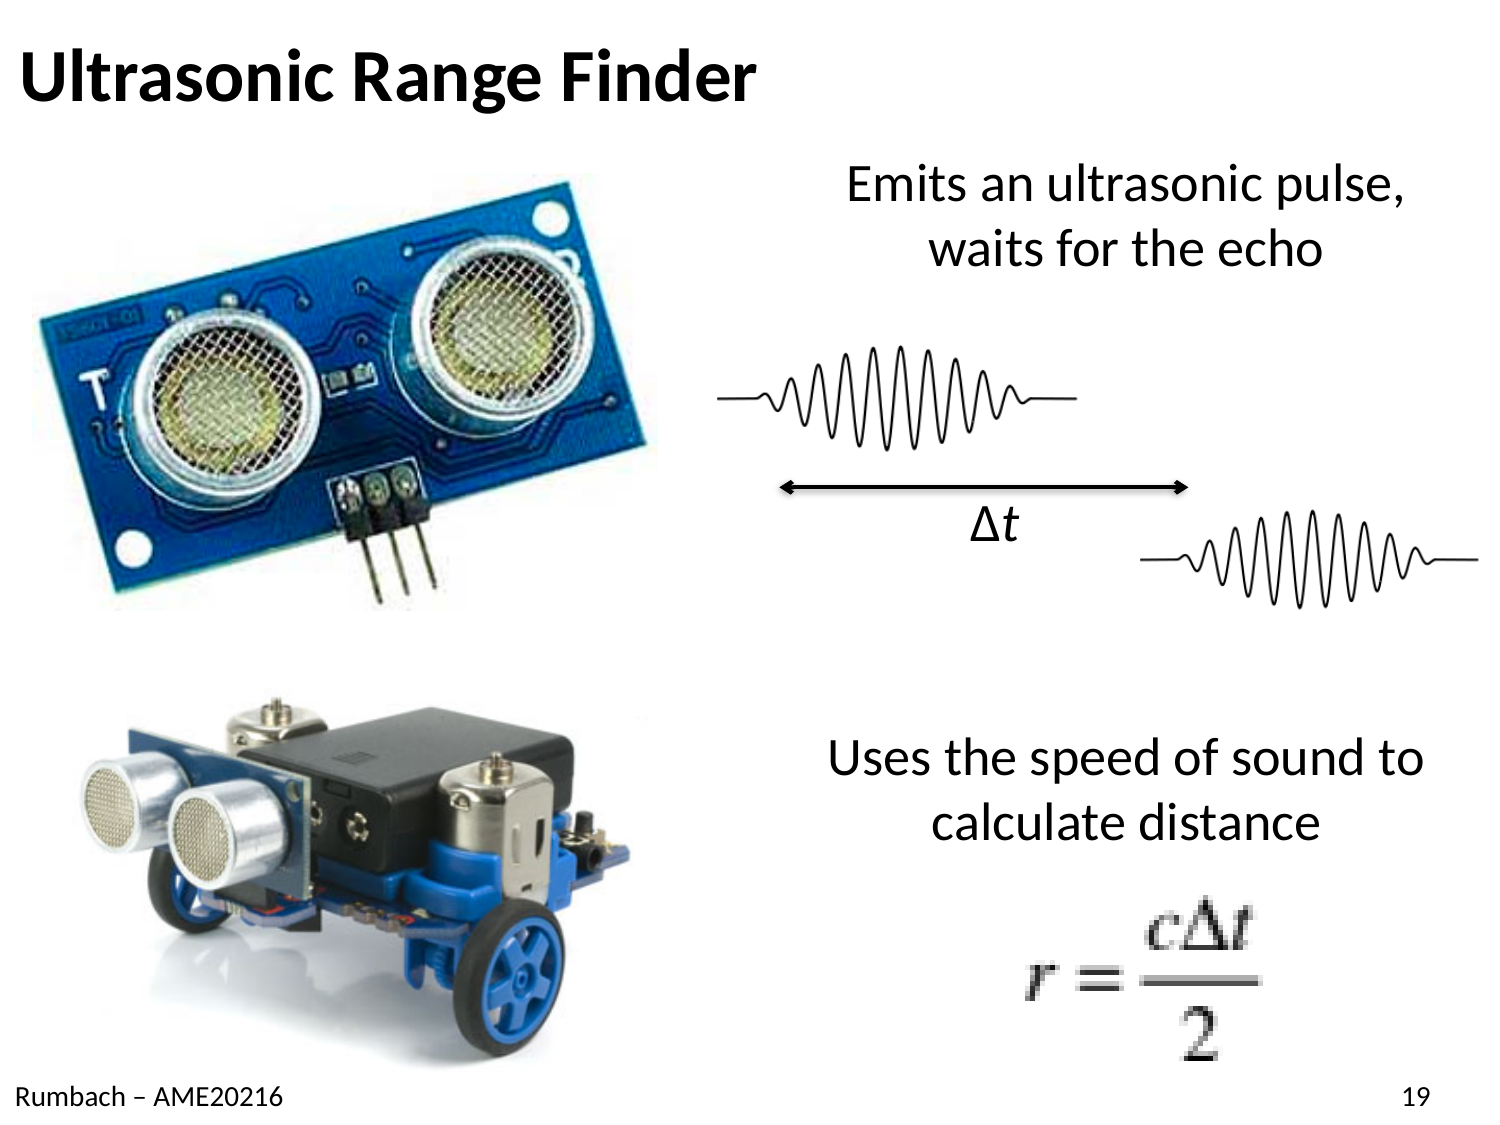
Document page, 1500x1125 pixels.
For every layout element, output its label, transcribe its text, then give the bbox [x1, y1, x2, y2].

text_box Emits an ultrasonic pulse, waits for the echo [779, 140, 1475, 286]
text_box Uses the speed of sound to calculate distance [779, 713, 1475, 859]
picture [32, 173, 658, 611]
text_box Δt [955, 520, 1035, 560]
picture [58, 634, 658, 1085]
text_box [1015, 875, 1264, 1073]
picture [717, 286, 1100, 512]
text_box Ultrasonic Range Finder [4, 19, 775, 125]
picture [1139, 453, 1500, 666]
